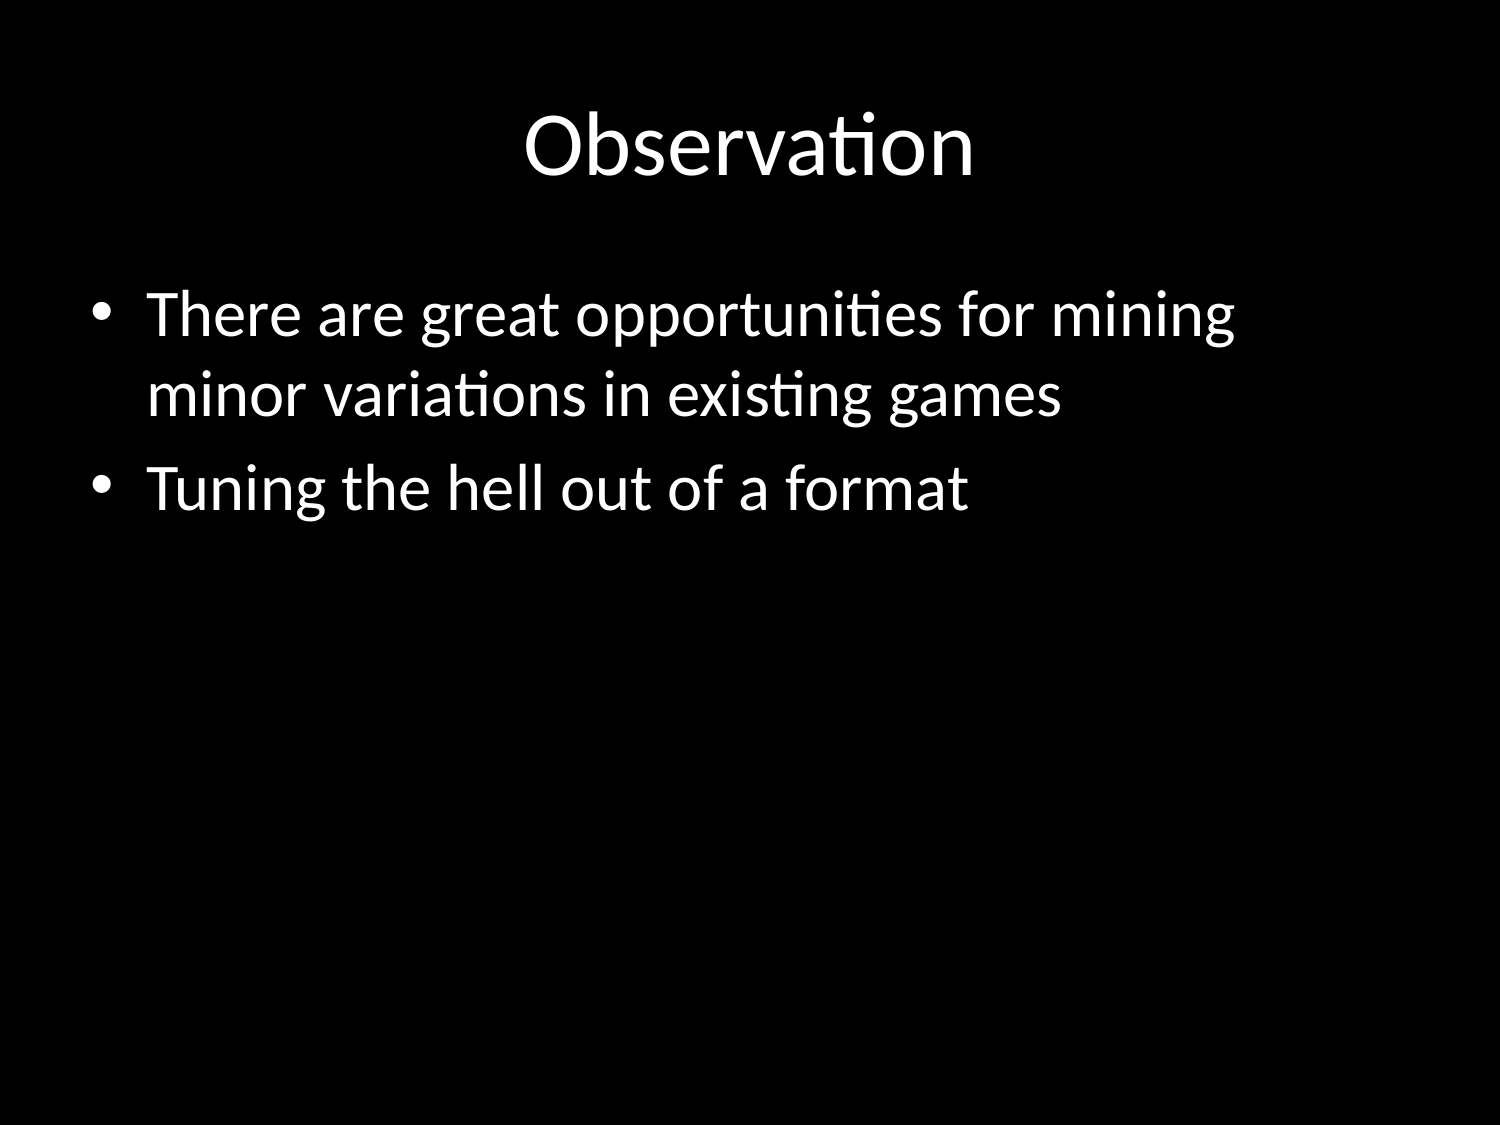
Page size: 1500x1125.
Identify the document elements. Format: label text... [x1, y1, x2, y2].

list There are great opportunities for mining minor variations in existing games Tuning the hell out of a format [75, 262, 1425, 1005]
title Observation [75, 45, 1425, 233]
